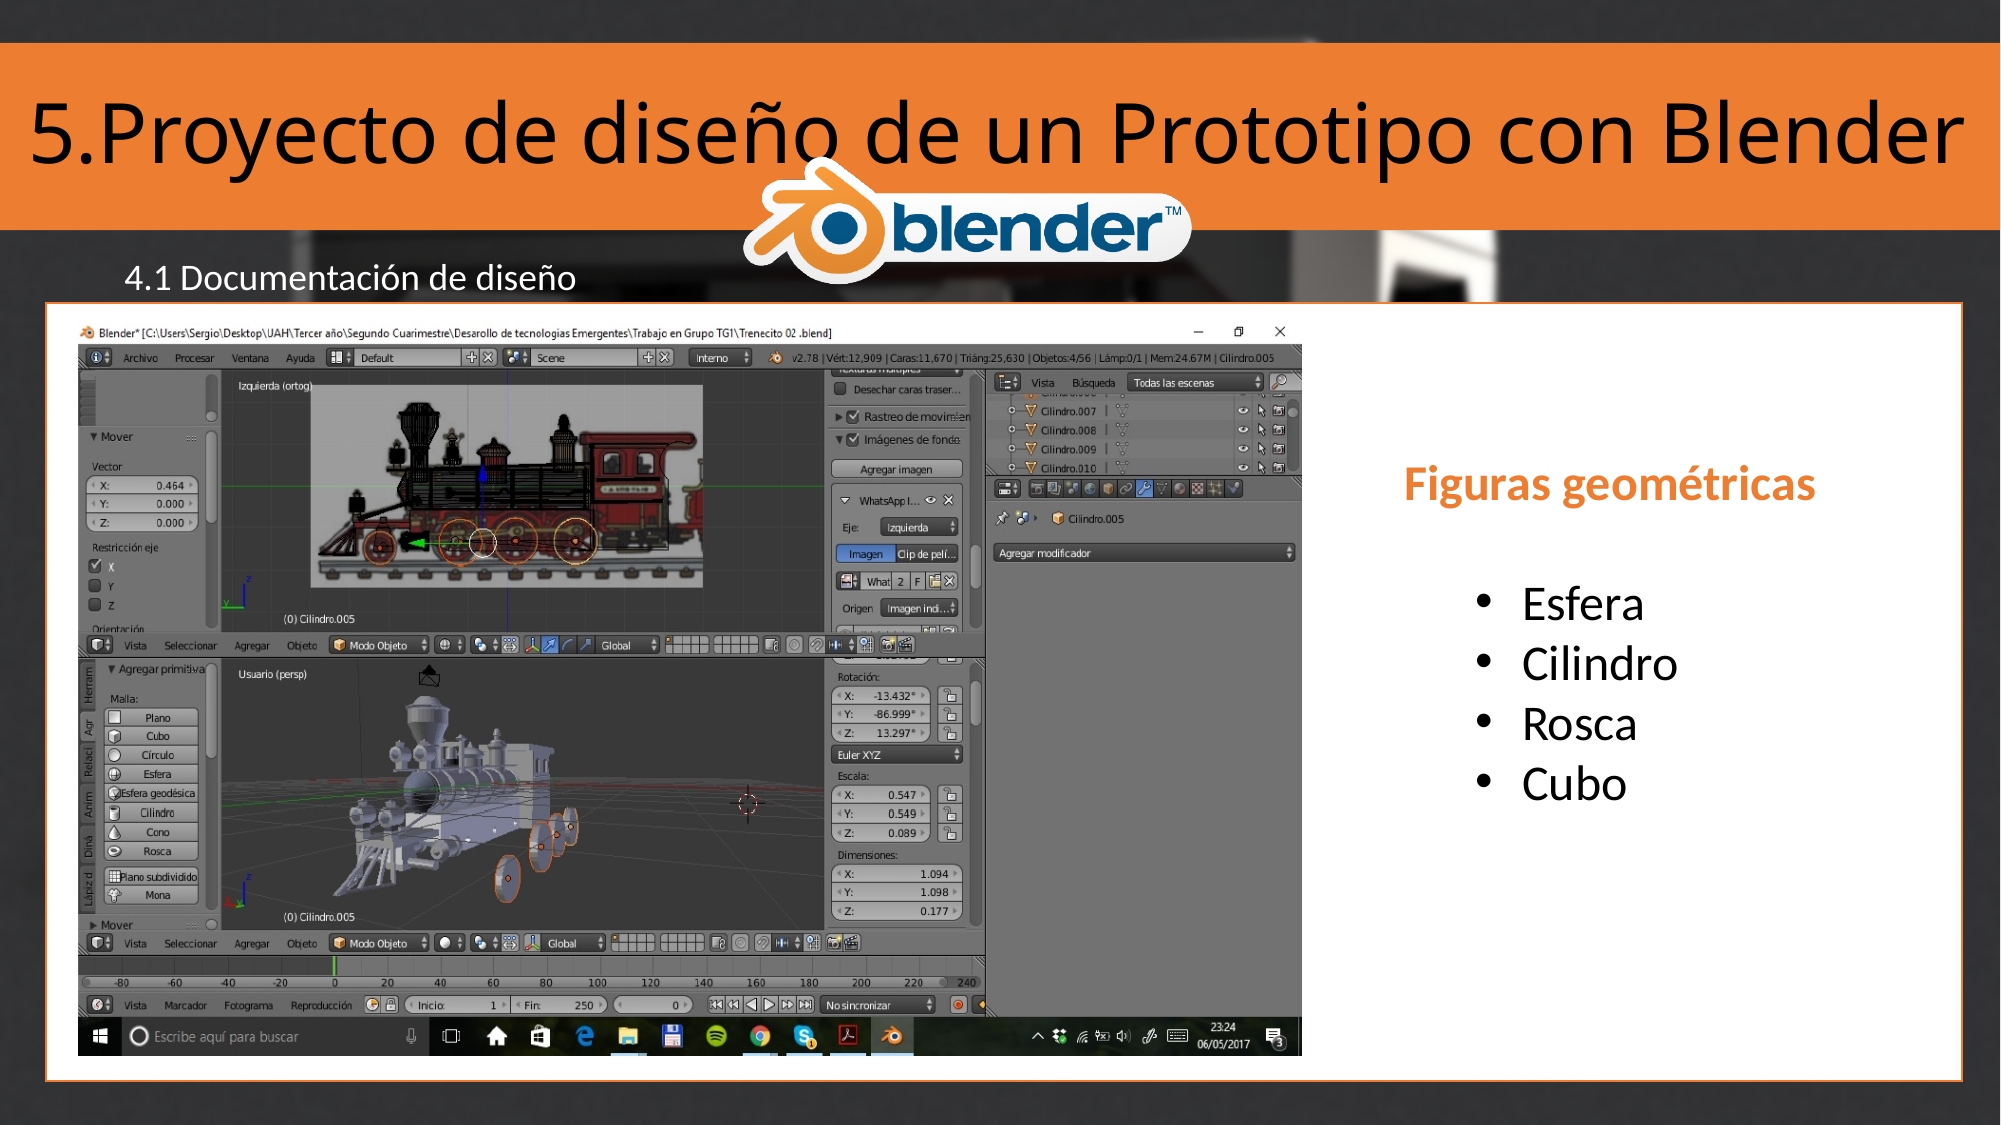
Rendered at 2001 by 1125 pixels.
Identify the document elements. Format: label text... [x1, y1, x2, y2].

text_box 4.1 Documentación de diseño [109, 245, 593, 306]
text_box Figuras geométricas [1389, 442, 1863, 518]
text_box [45, 302, 1963, 1082]
text_box Esfera Cilindro Rosca Cubo [1460, 563, 1803, 818]
text_box 5.Proyecto de diseño de un Prototipo con Blender [0, 42, 2000, 231]
picture [0, 0, 2001, 1125]
